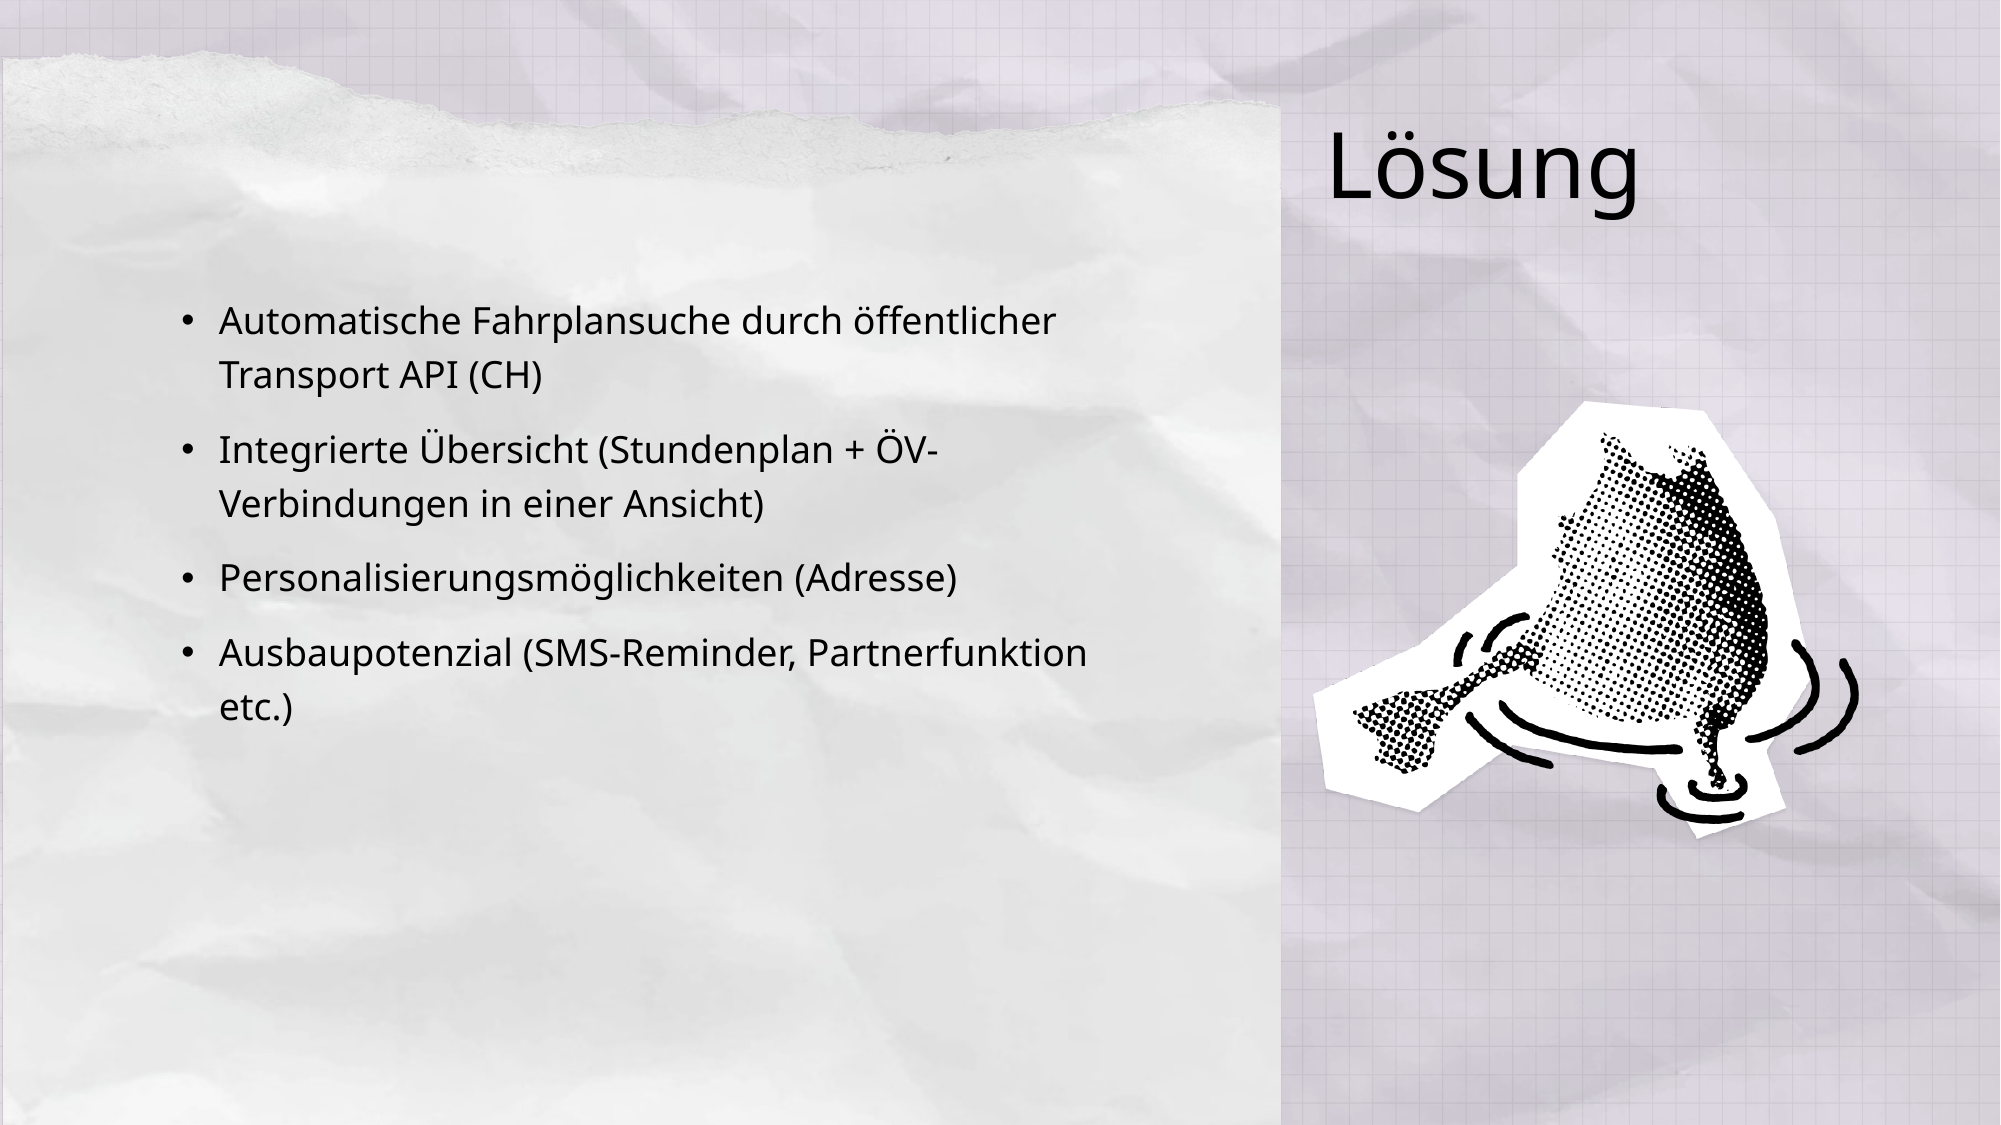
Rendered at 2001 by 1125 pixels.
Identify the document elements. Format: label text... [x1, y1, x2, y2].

title Lösung [1310, 59, 1863, 278]
picture [0, 0, 2001, 1125]
